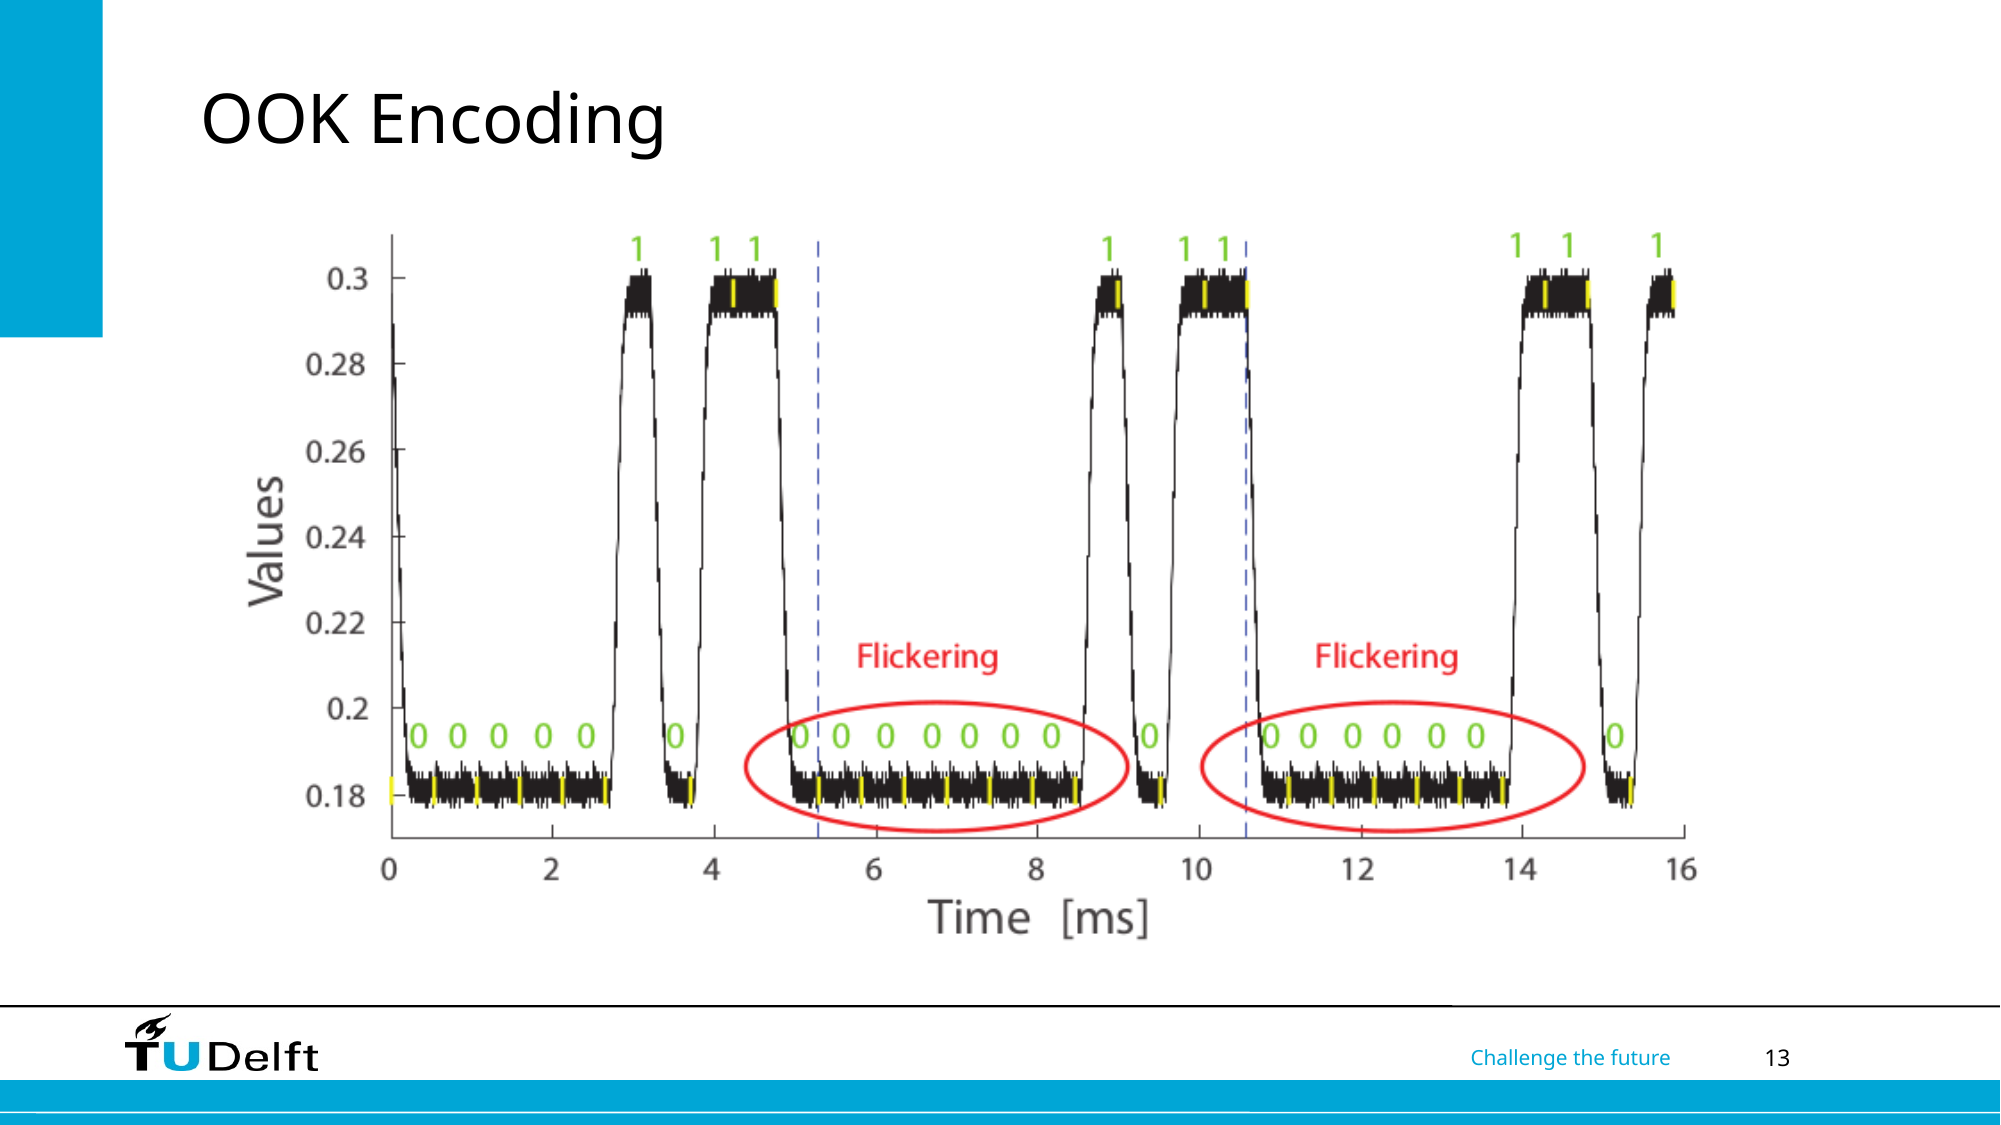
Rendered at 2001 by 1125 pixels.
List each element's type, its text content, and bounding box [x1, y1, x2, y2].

picture [125, 1013, 318, 1071]
title OOK Encoding [200, 75, 1767, 174]
picture [174, 174, 1826, 951]
